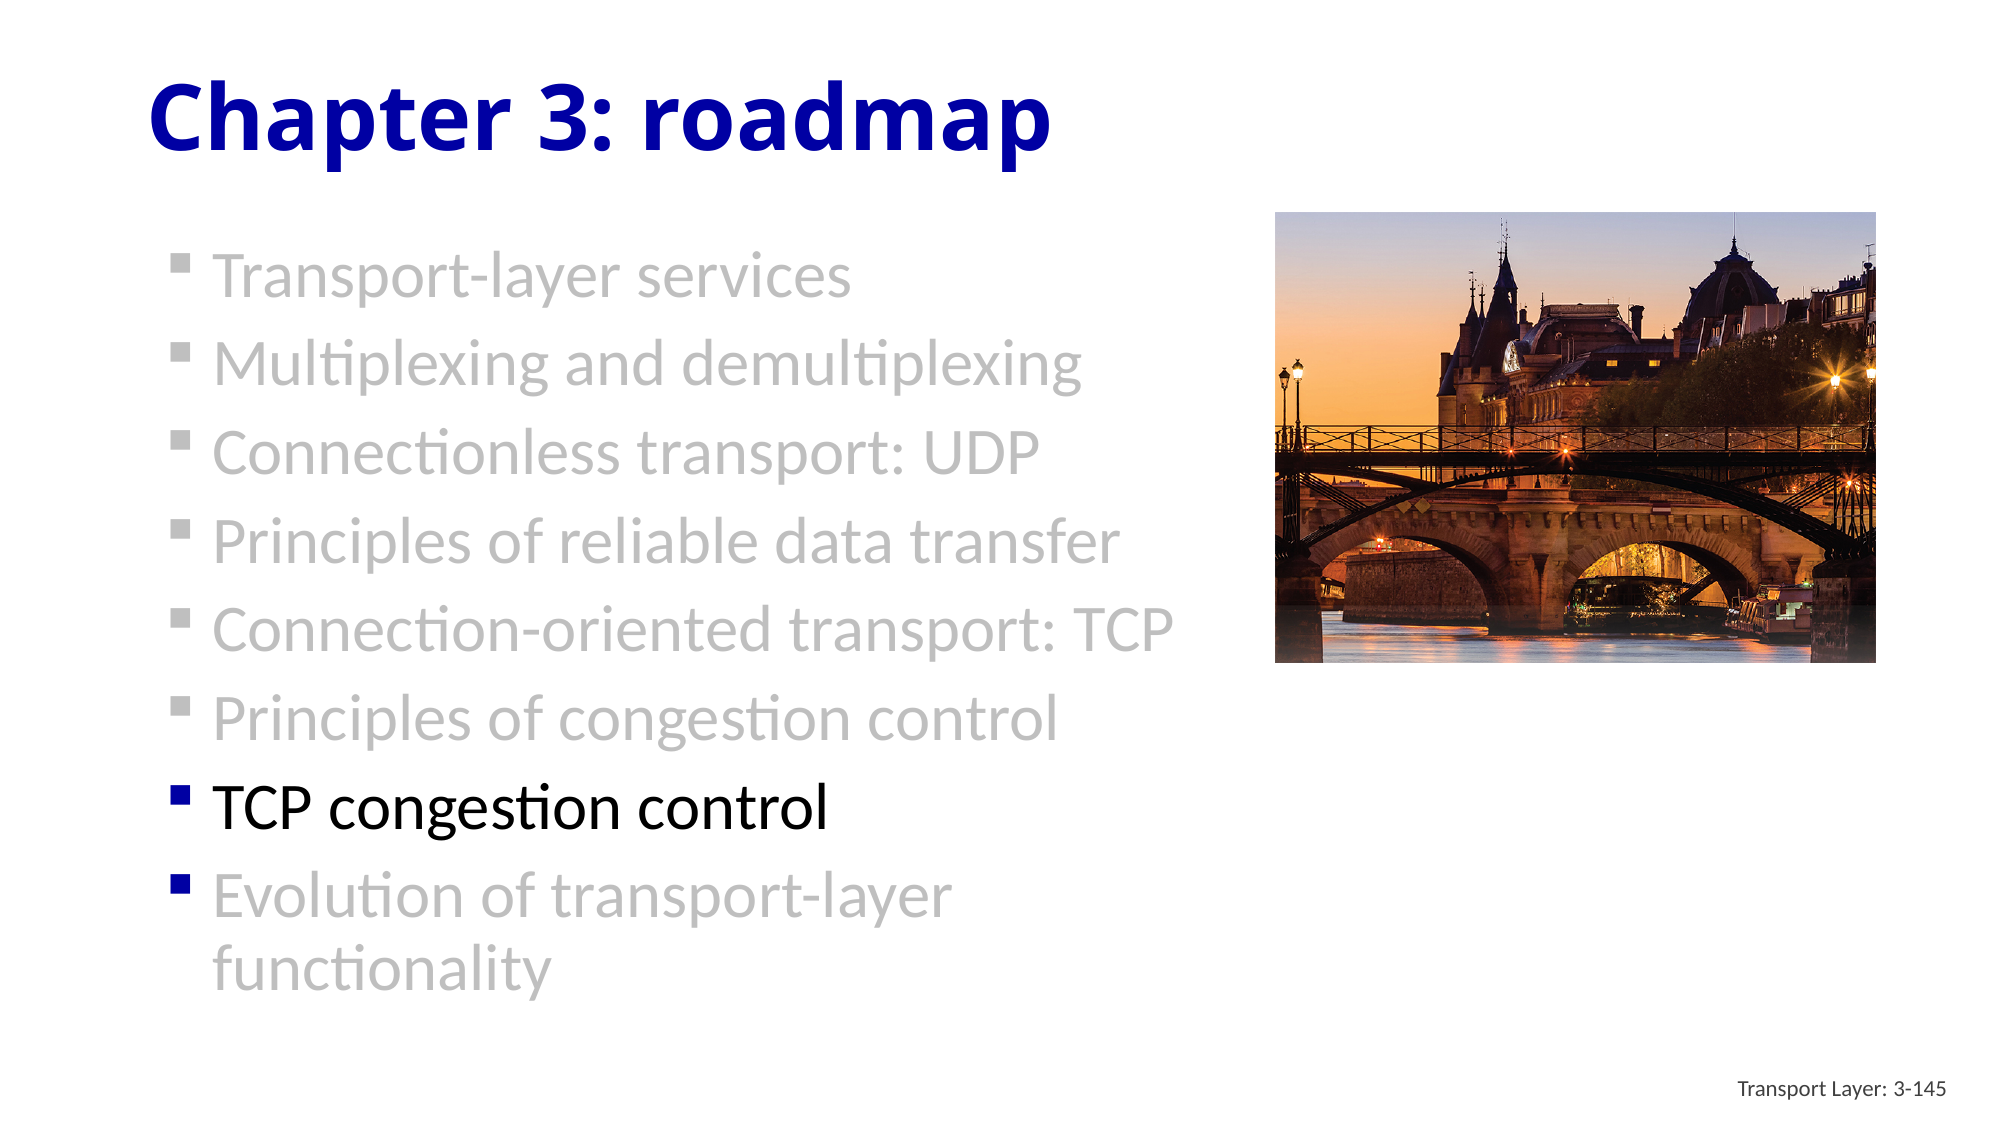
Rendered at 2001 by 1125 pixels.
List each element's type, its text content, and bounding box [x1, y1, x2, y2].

title Chapter 3: roadmap [131, 47, 1856, 195]
slide_number Transport Layer: 3-145 [1512, 1056, 1963, 1117]
list Transport-layer services Multiplexing and demultiplexing Connectionless transport: UDP Principles of reliable data transfer Connection-oriented transport: TCP Principles of congestion control TCP congestion control Evolution of transport-layer functionality [131, 231, 1217, 1057]
picture [1275, 212, 1876, 663]
